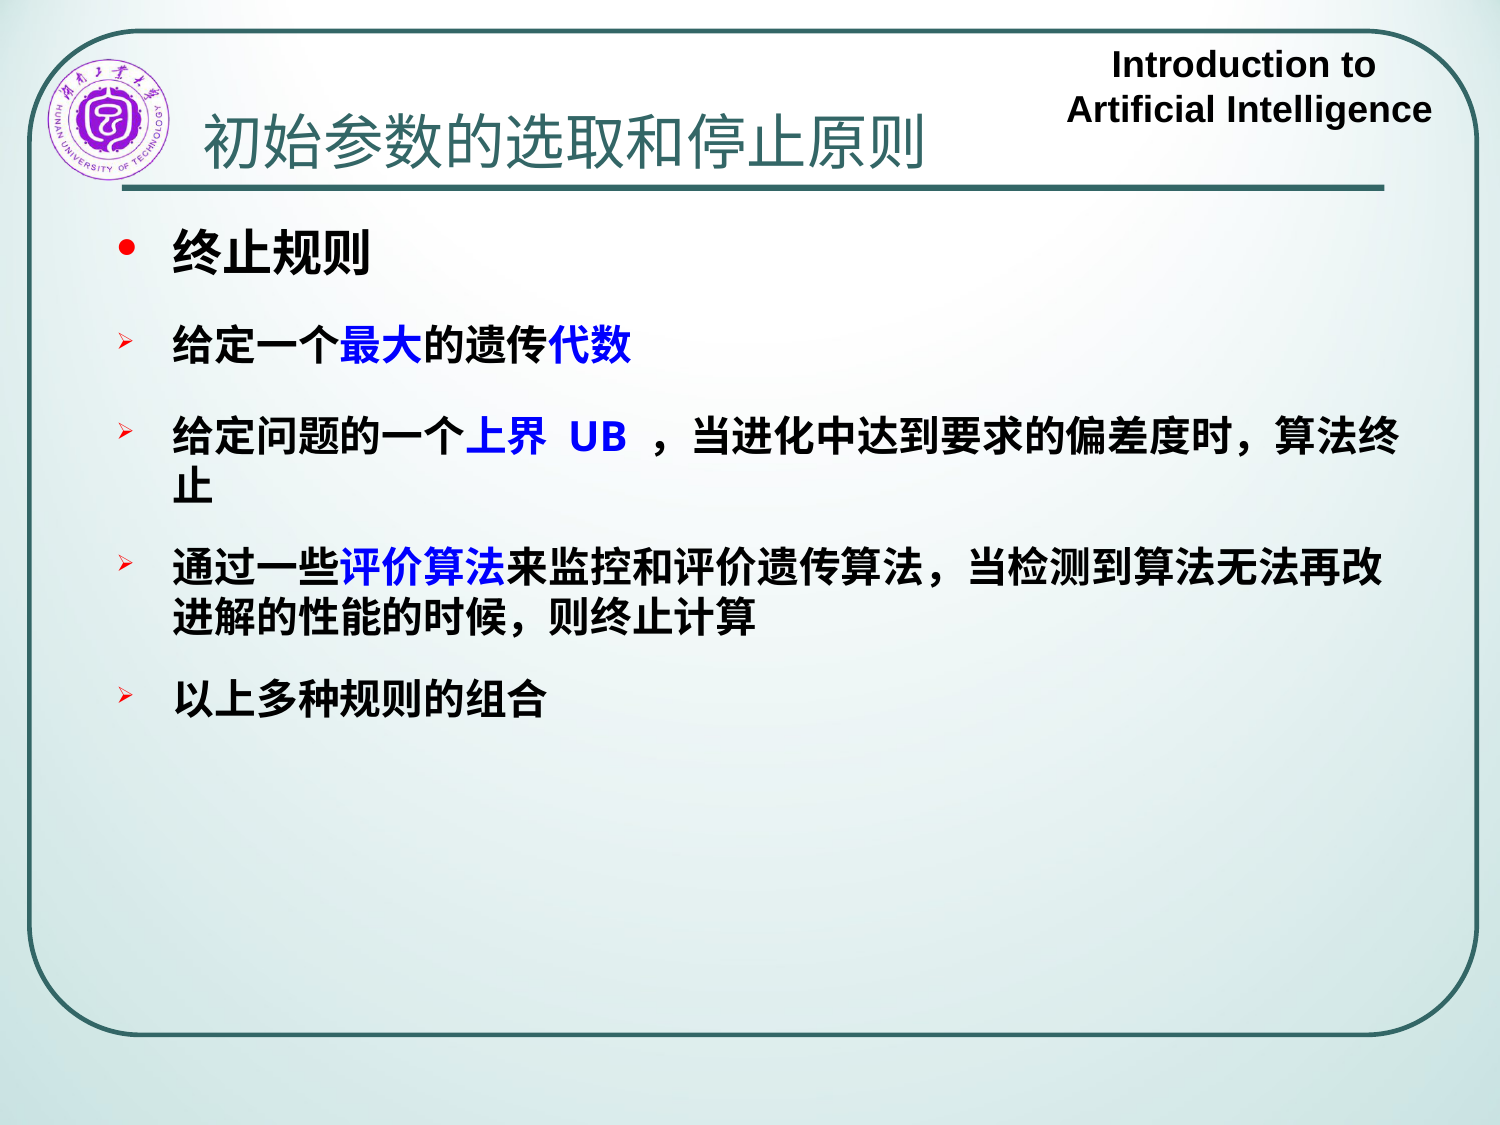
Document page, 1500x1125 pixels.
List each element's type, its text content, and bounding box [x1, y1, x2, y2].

title 初始参数的选取和停止原则 [159, 66, 1422, 185]
picture [0, 0, 1500, 1125]
